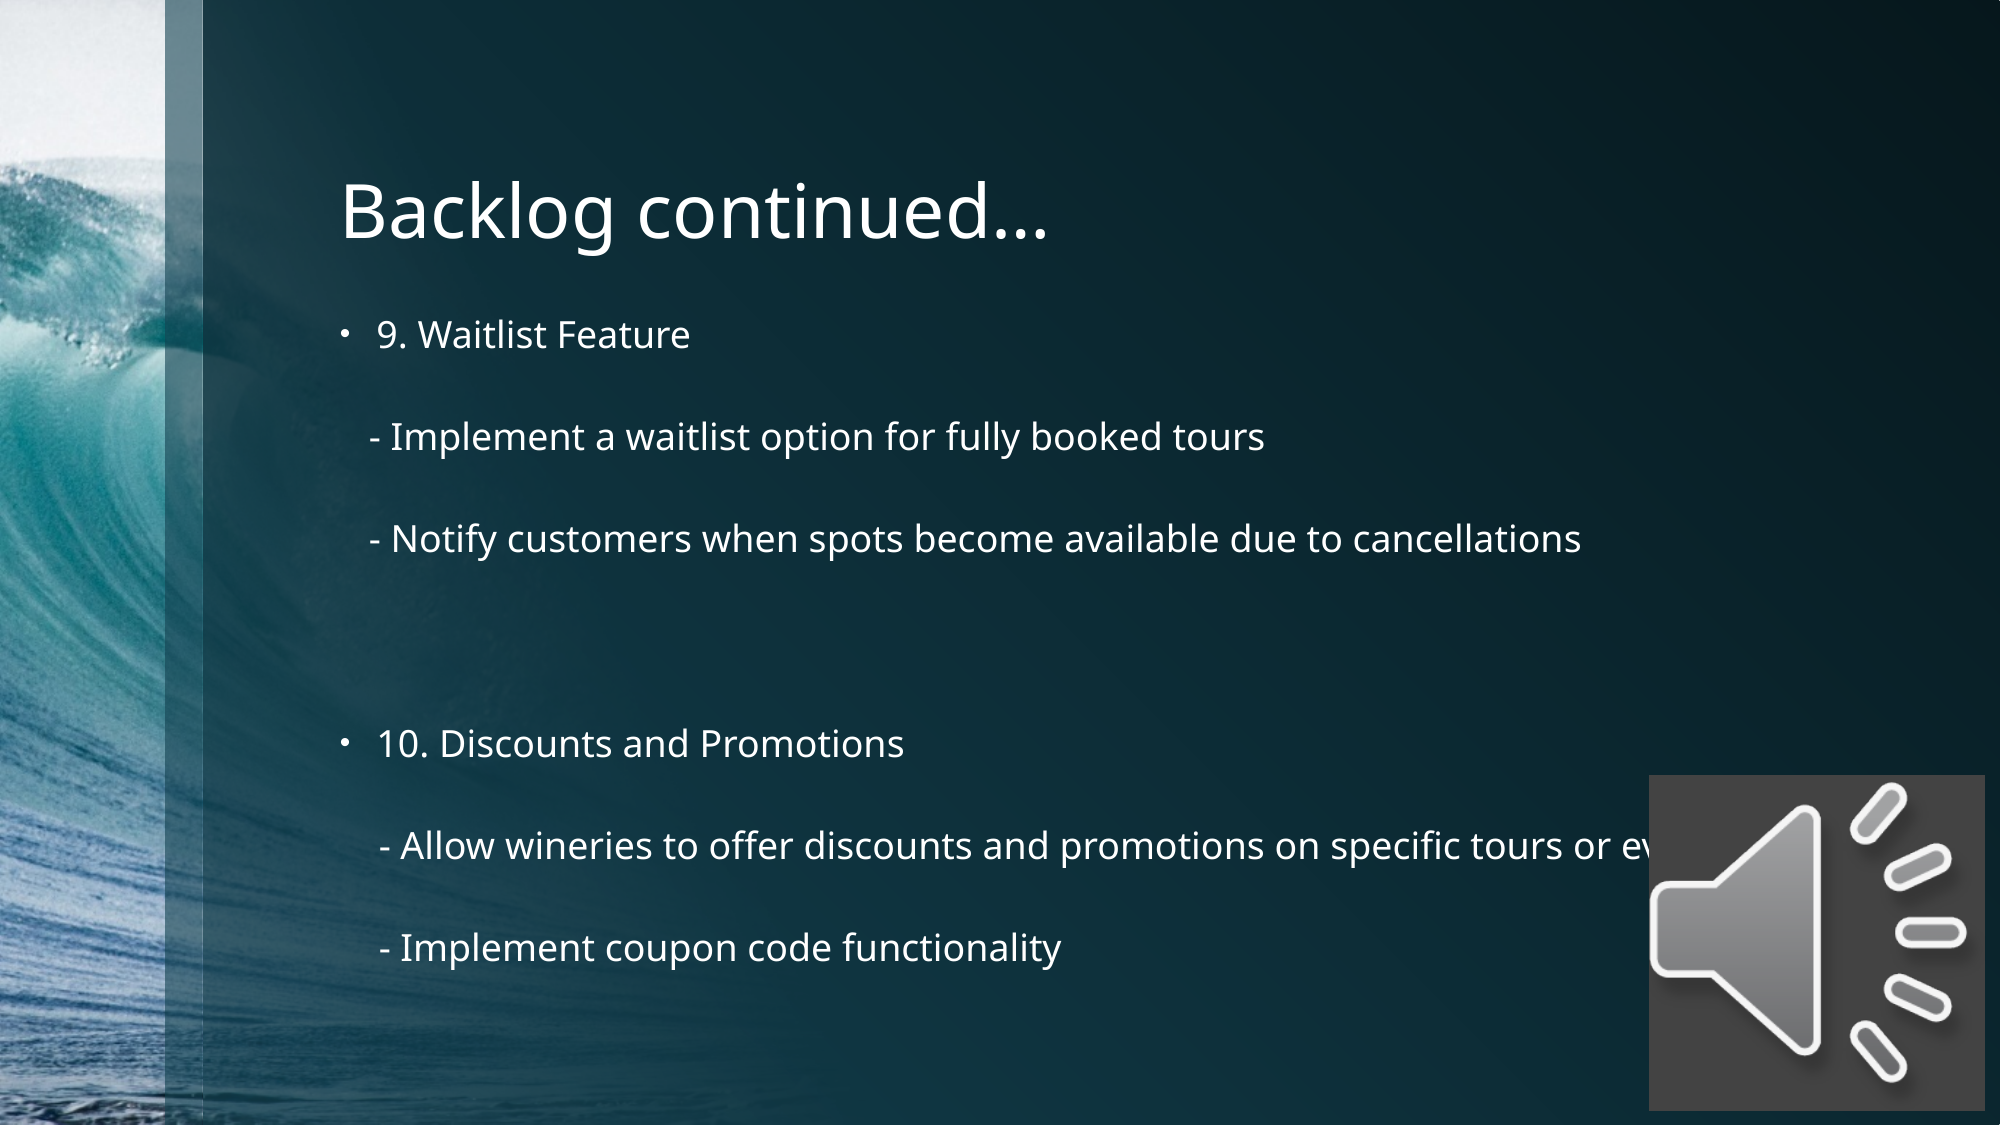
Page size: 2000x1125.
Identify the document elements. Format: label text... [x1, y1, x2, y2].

list 9. Waitlist Feature - Implement a waitlist option for fully booked tours - Notify customers when spots become available due to cancellations 10. Discounts and Promotions - Allow wineries to offer discounts and promotions on specific tours or events - Implement coupon code functionality [324, 299, 1825, 1025]
picture [0, 0, 2000, 1125]
title Backlog continued… [324, 62, 1825, 263]
